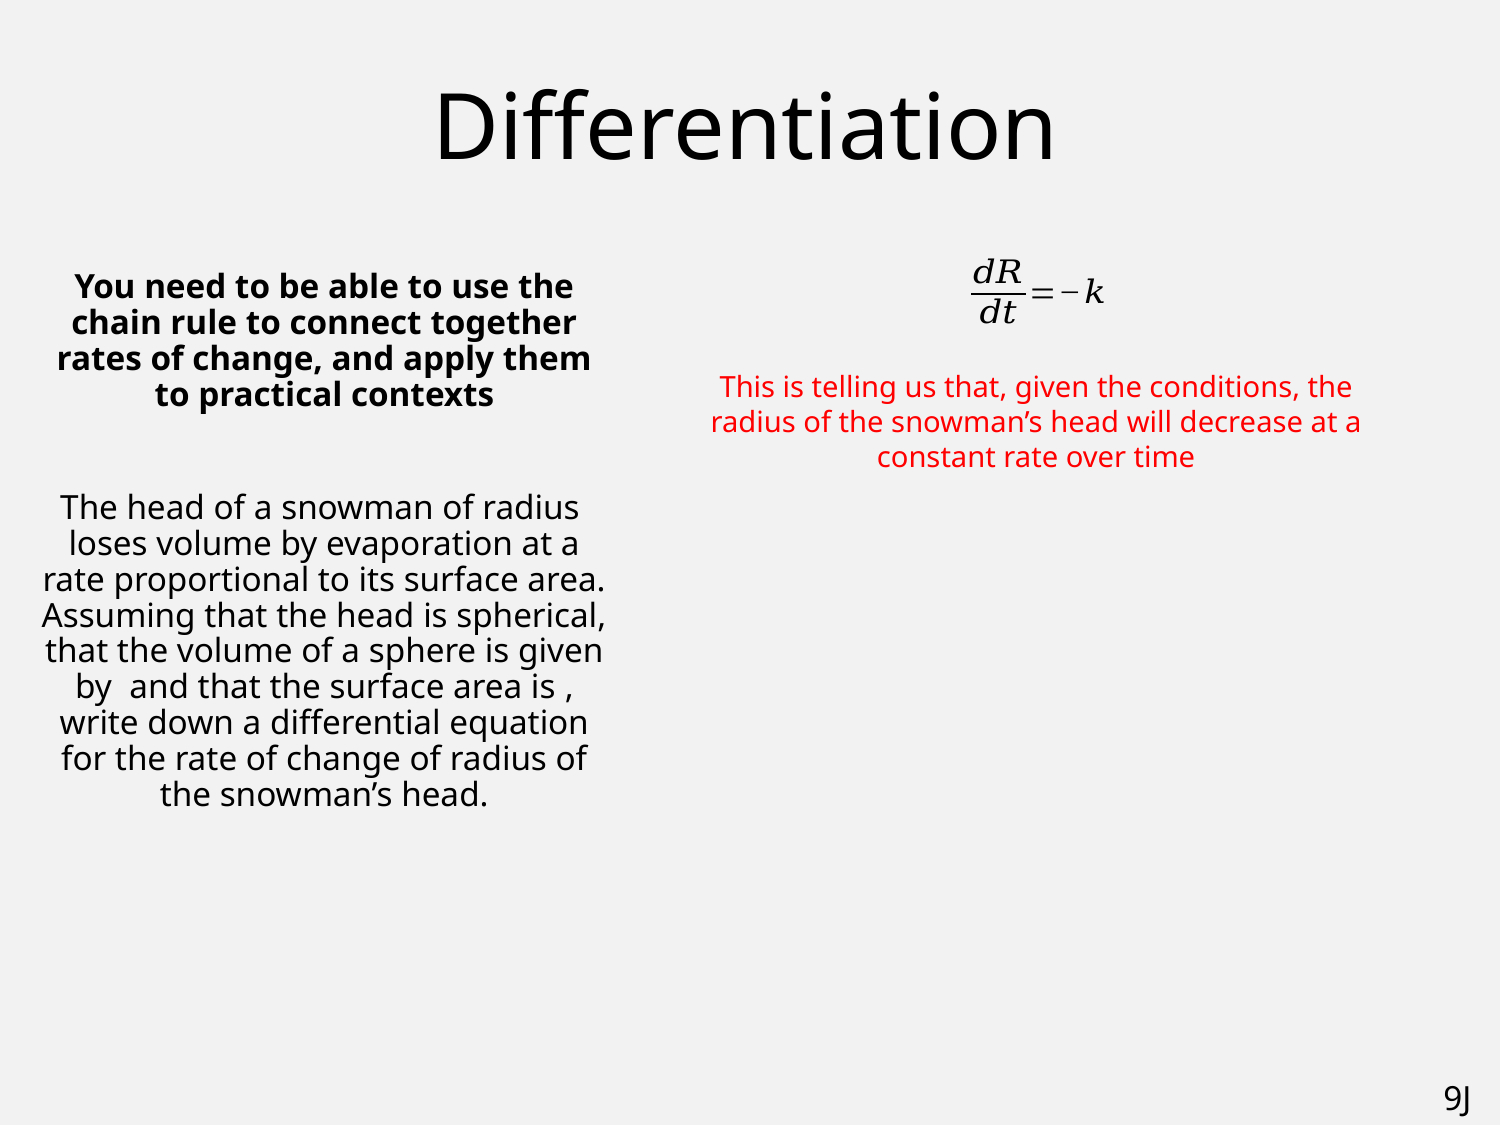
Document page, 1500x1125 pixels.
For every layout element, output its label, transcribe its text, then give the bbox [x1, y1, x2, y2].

text_box 9J [1428, 1069, 1500, 1125]
text_box This is telling us that, given the conditions, the radius of the snowman’s head will decrease at a constant rate over time [685, 360, 1388, 481]
title Differentiation [98, 21, 1393, 239]
